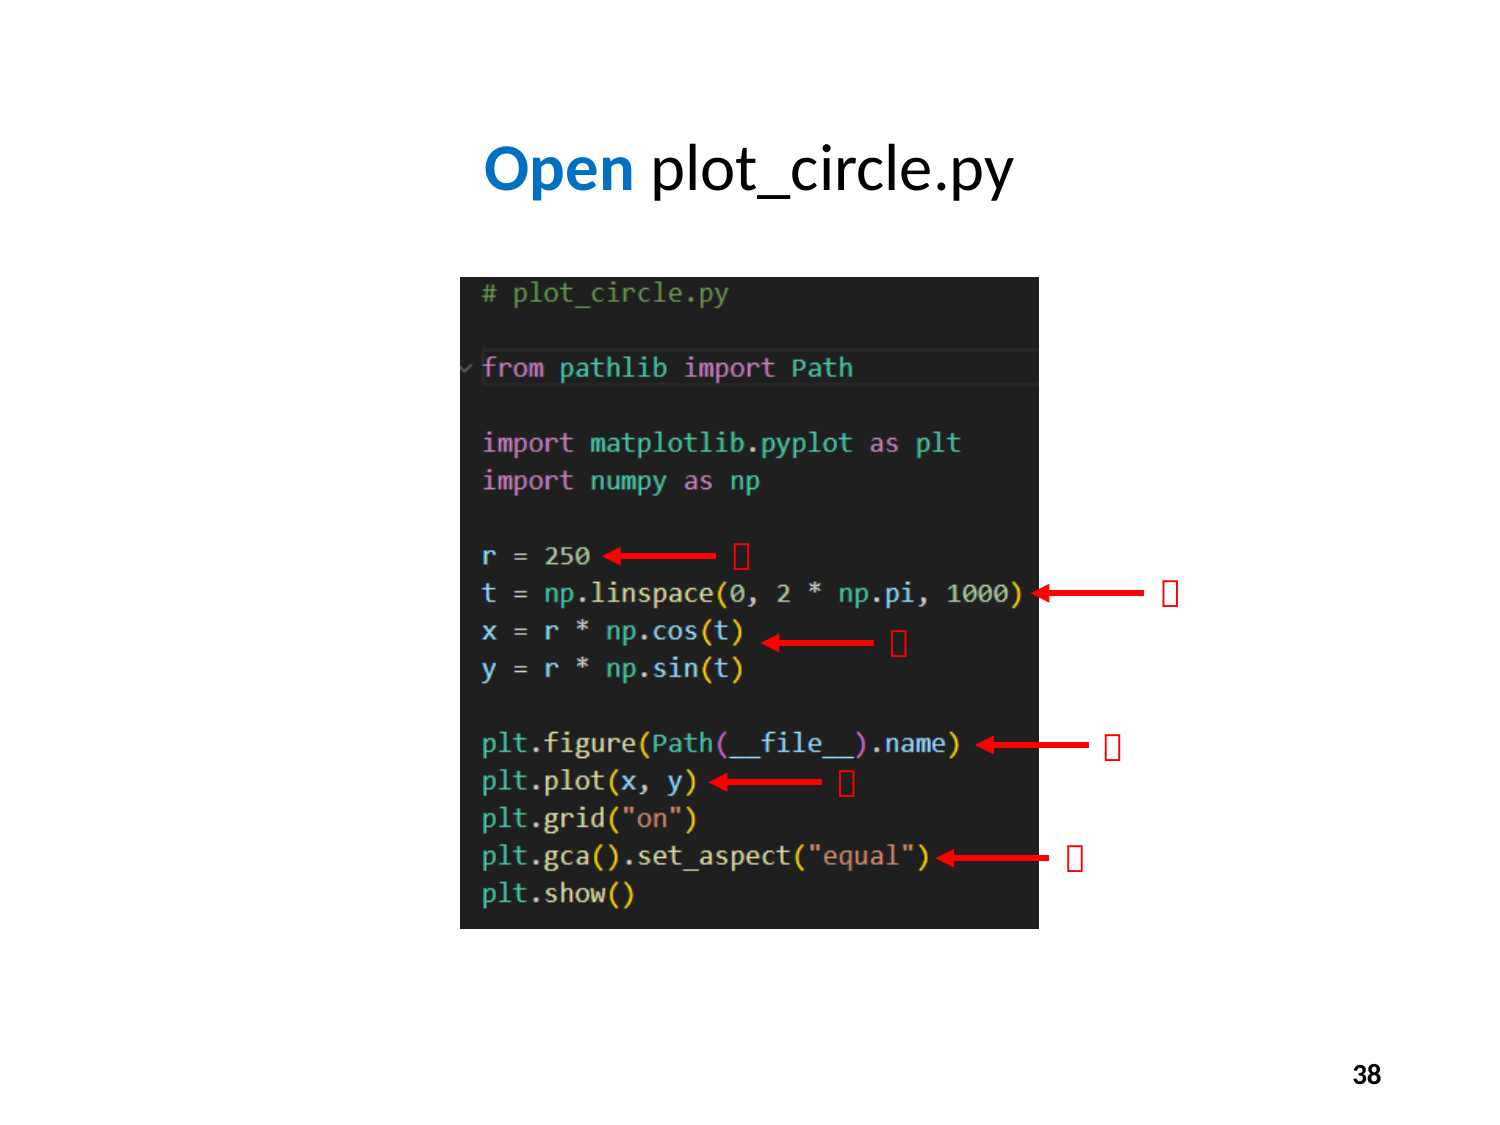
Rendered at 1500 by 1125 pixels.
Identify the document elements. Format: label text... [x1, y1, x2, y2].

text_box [975, 716, 1150, 778]
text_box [935, 827, 1113, 888]
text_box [1030, 562, 1208, 624]
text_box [760, 612, 936, 674]
slide_number 38 [1059, 1042, 1397, 1103]
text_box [601, 525, 779, 587]
title Open plot_circle.py [103, 59, 1397, 278]
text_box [708, 752, 884, 813]
picture [460, 277, 1039, 929]
